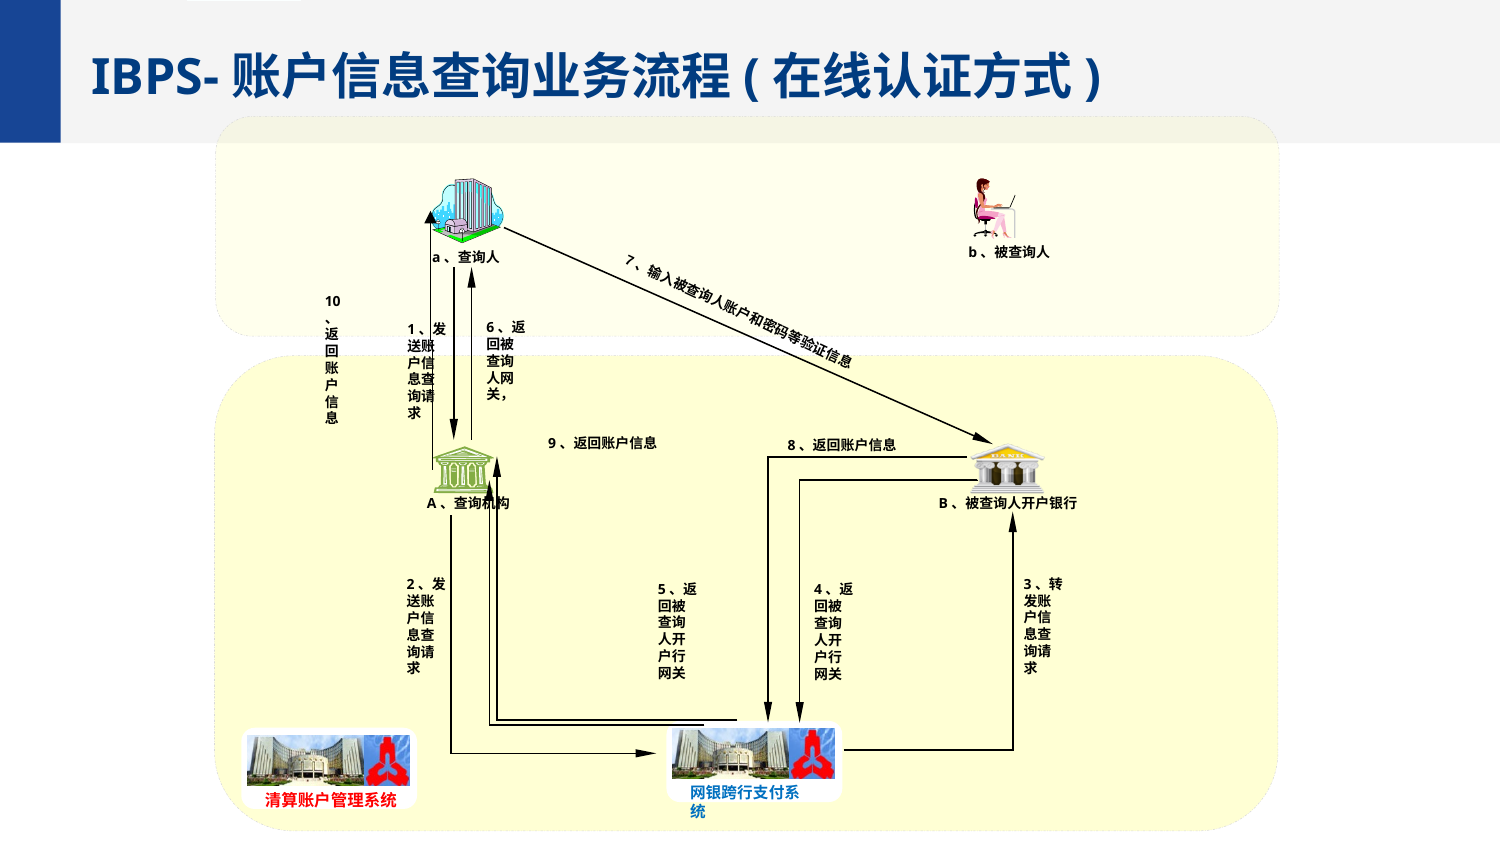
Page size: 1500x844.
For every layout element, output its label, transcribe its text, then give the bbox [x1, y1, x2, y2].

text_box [206, 355, 1279, 832]
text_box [433, 266, 464, 440]
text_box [843, 511, 1080, 751]
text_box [391, 514, 657, 754]
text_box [206, 116, 1280, 337]
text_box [968, 440, 1093, 520]
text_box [953, 178, 1065, 268]
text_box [496, 426, 738, 721]
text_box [241, 727, 418, 818]
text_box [471, 266, 503, 440]
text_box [489, 480, 714, 726]
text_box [503, 227, 993, 445]
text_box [798, 479, 977, 724]
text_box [767, 428, 968, 723]
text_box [309, 210, 433, 471]
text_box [412, 446, 496, 514]
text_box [666, 720, 843, 810]
text_box IBPS-账户信息查询业务流程(在线认证方式) [76, 32, 1329, 117]
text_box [418, 178, 514, 274]
